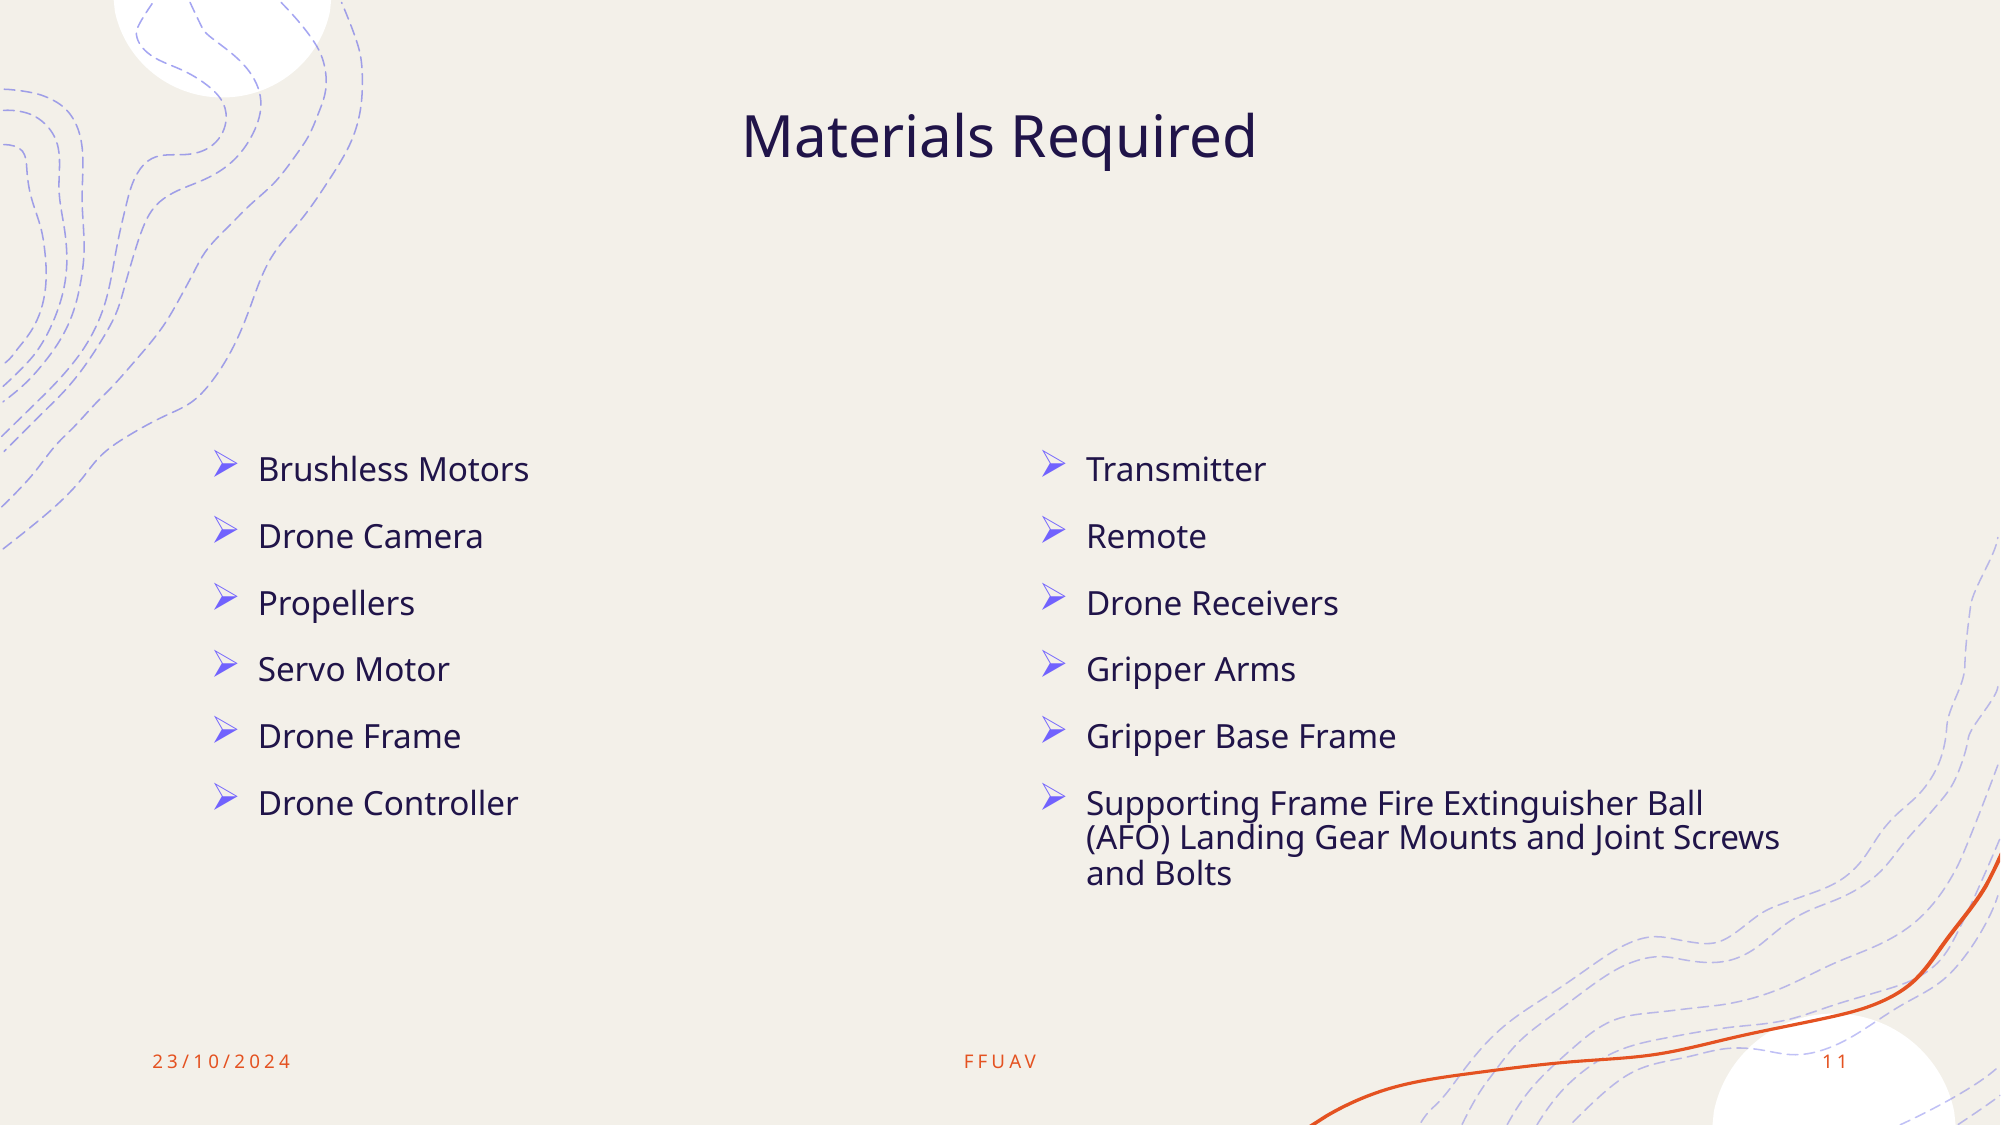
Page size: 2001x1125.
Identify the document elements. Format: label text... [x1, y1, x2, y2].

footer FFUAV [662, 1042, 1338, 1103]
title Materials Required [196, 91, 1804, 311]
slide_number 11 [1625, 1042, 1863, 1103]
list Transmitter Remote Drone Receivers Gripper Arms Gripper Base Frame Supporting Frame Fire Extinguisher Ball (AFO) Landing Gear Mounts and Joint Screws and Bolts [1024, 445, 1803, 998]
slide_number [137, 1042, 588, 1103]
list Brushless Motors Drone Camera Propellers Servo Motor Drone Frame Drone Controller [196, 445, 975, 998]
